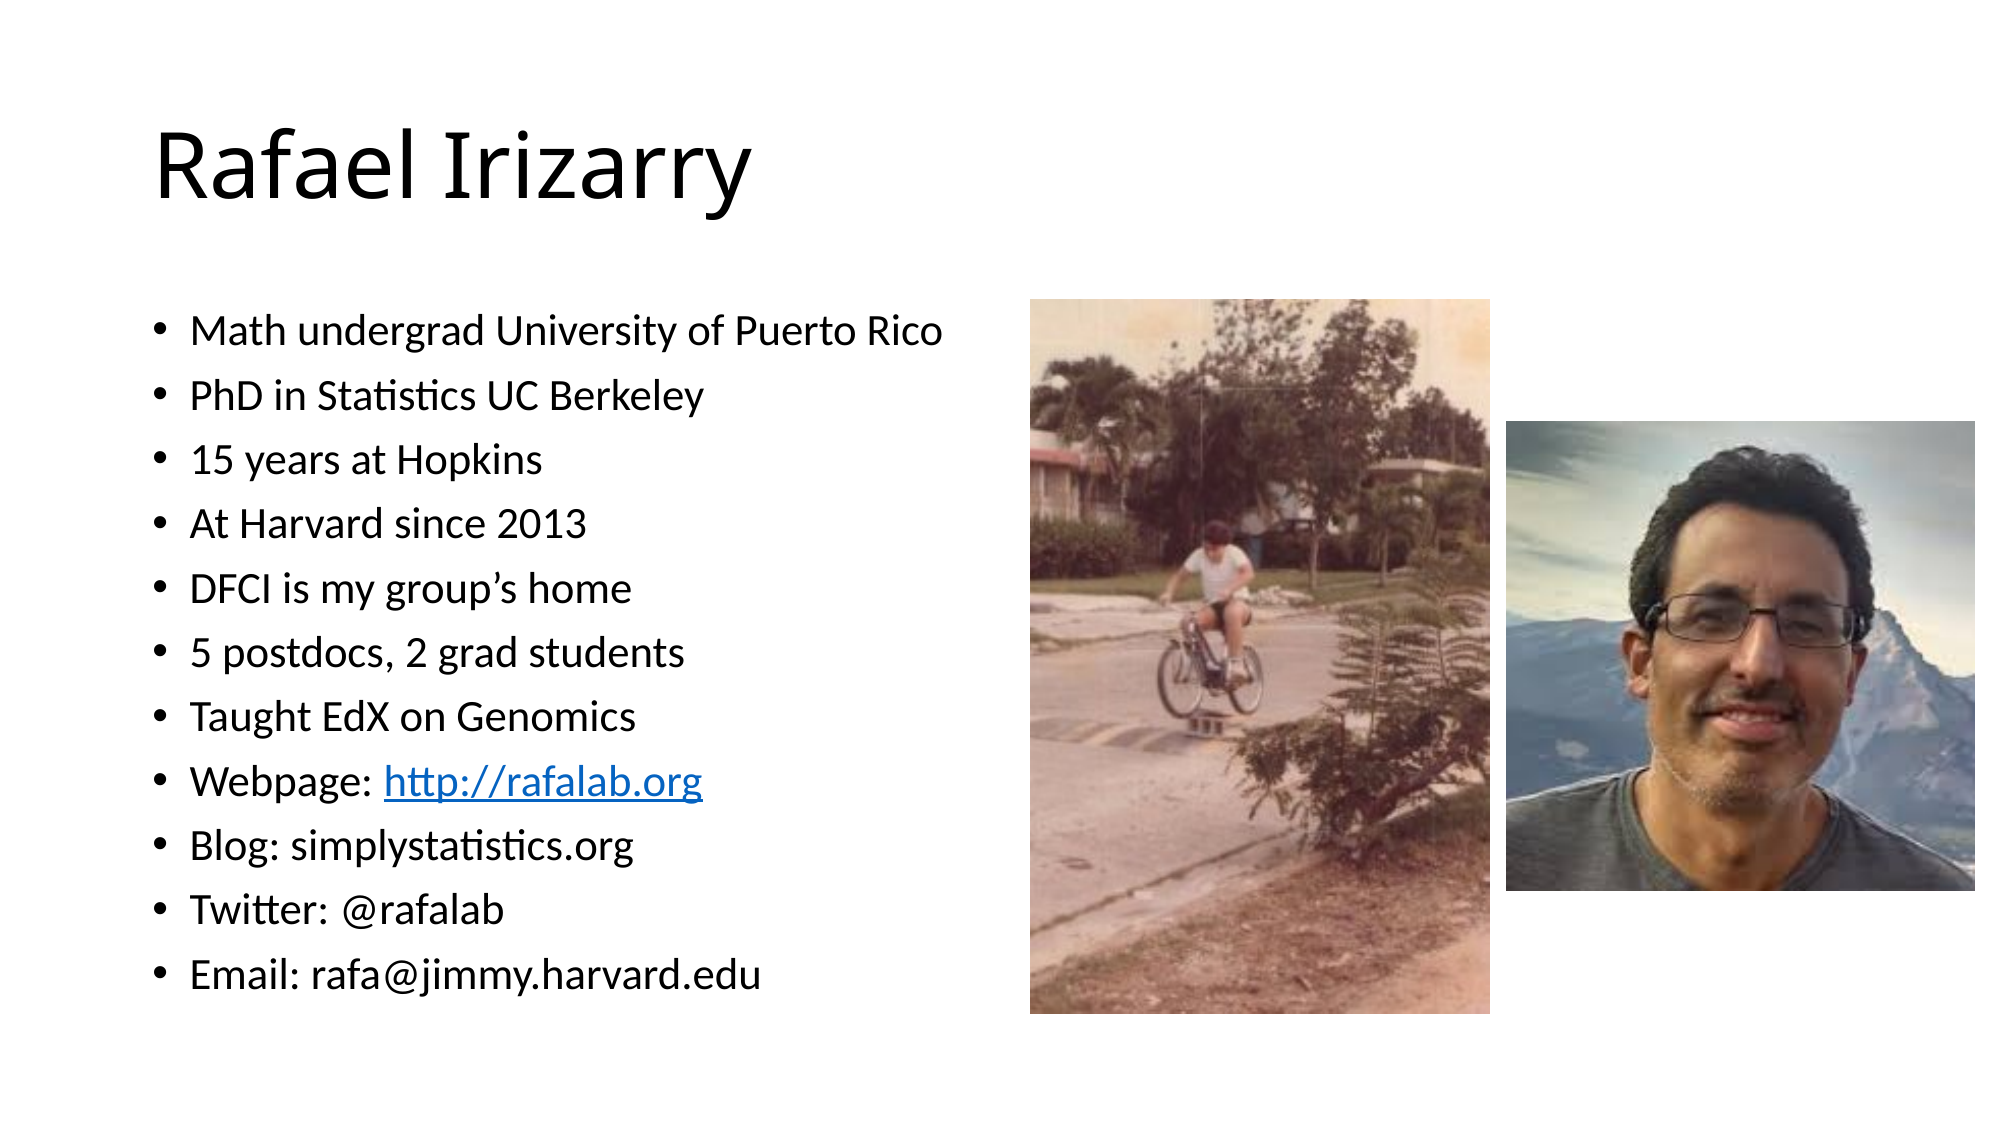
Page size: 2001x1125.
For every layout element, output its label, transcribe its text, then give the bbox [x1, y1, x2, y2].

picture [1506, 421, 1975, 891]
title Rafael Irizarry [137, 59, 1863, 278]
list Math undergrad University of Puerto Rico PhD in Statistics UC Berkeley 15 years at Hopkins At Harvard since 2013 DFCI is my group’s home 5 postdocs, 2 grad students Taught EdX on Genomics Webpage: http://rafalab.org Blog: simplystatistics.org Twitter: @rafalab Email: rafa@jimmy.harvard.edu [137, 299, 988, 1014]
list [1030, 299, 1490, 1014]
